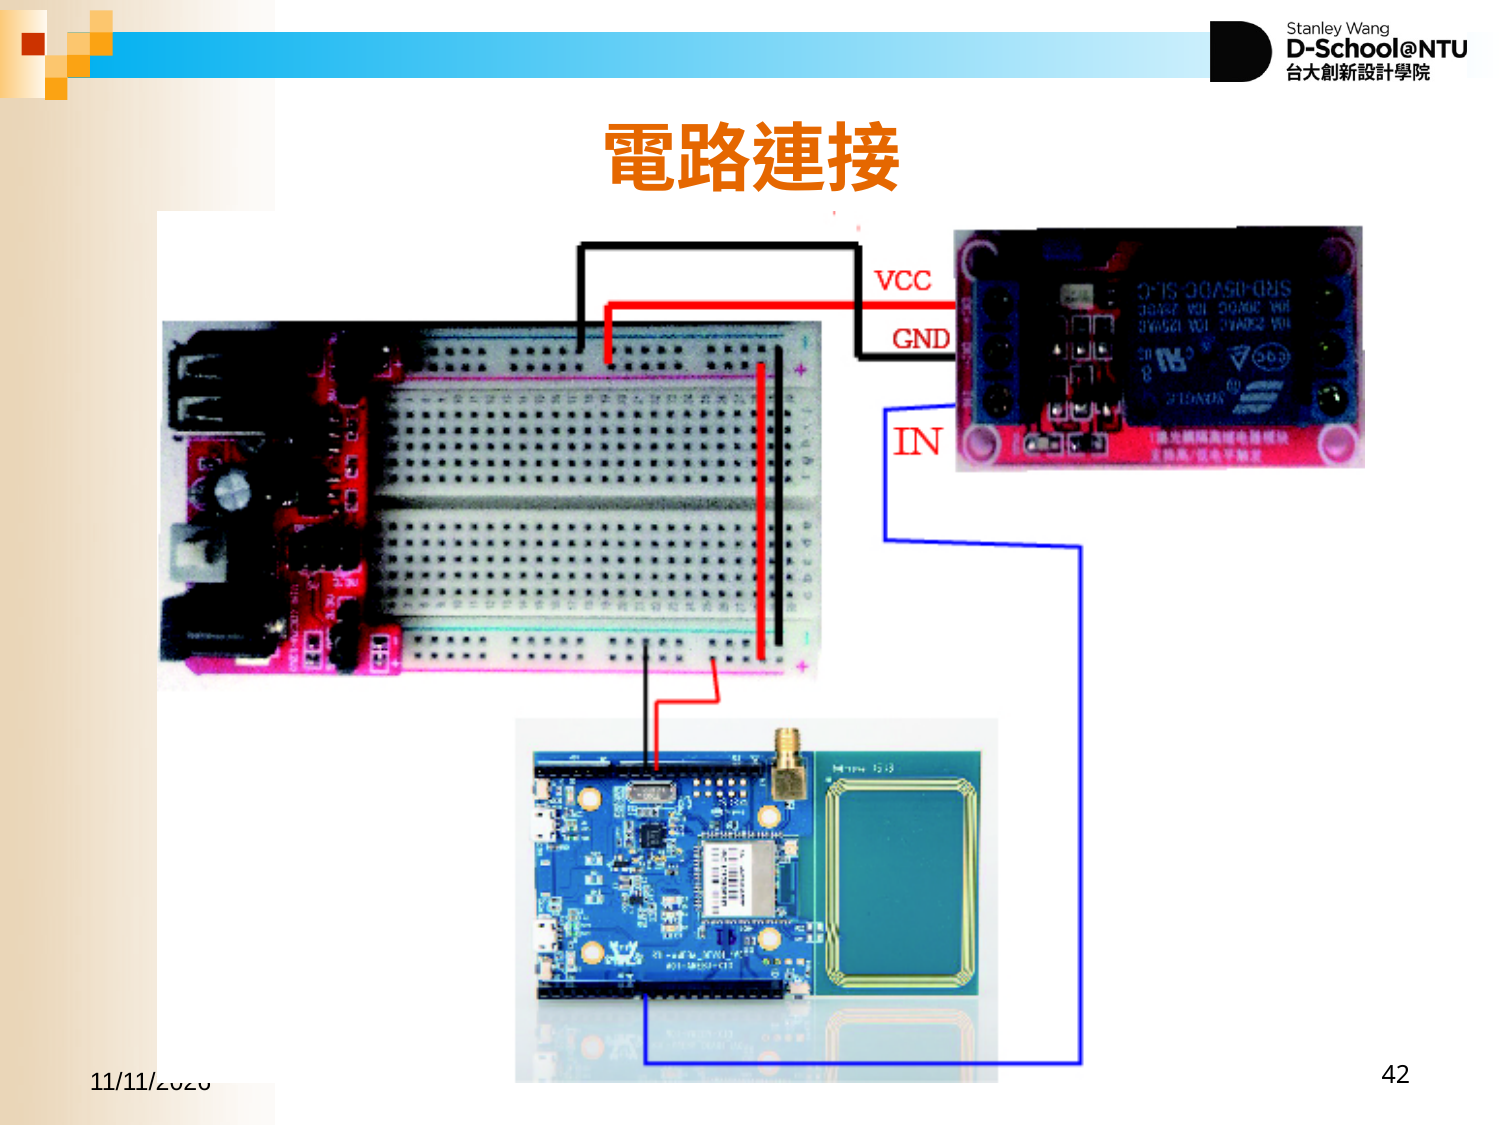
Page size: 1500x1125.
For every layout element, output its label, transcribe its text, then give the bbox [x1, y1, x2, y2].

title 電路連接 [76, 42, 1427, 268]
picture [157, 211, 1365, 1083]
picture [1210, 21, 1467, 82]
text_box 2017/11/2 [75, 1024, 425, 1103]
text_box 42 [1074, 1024, 1425, 1100]
